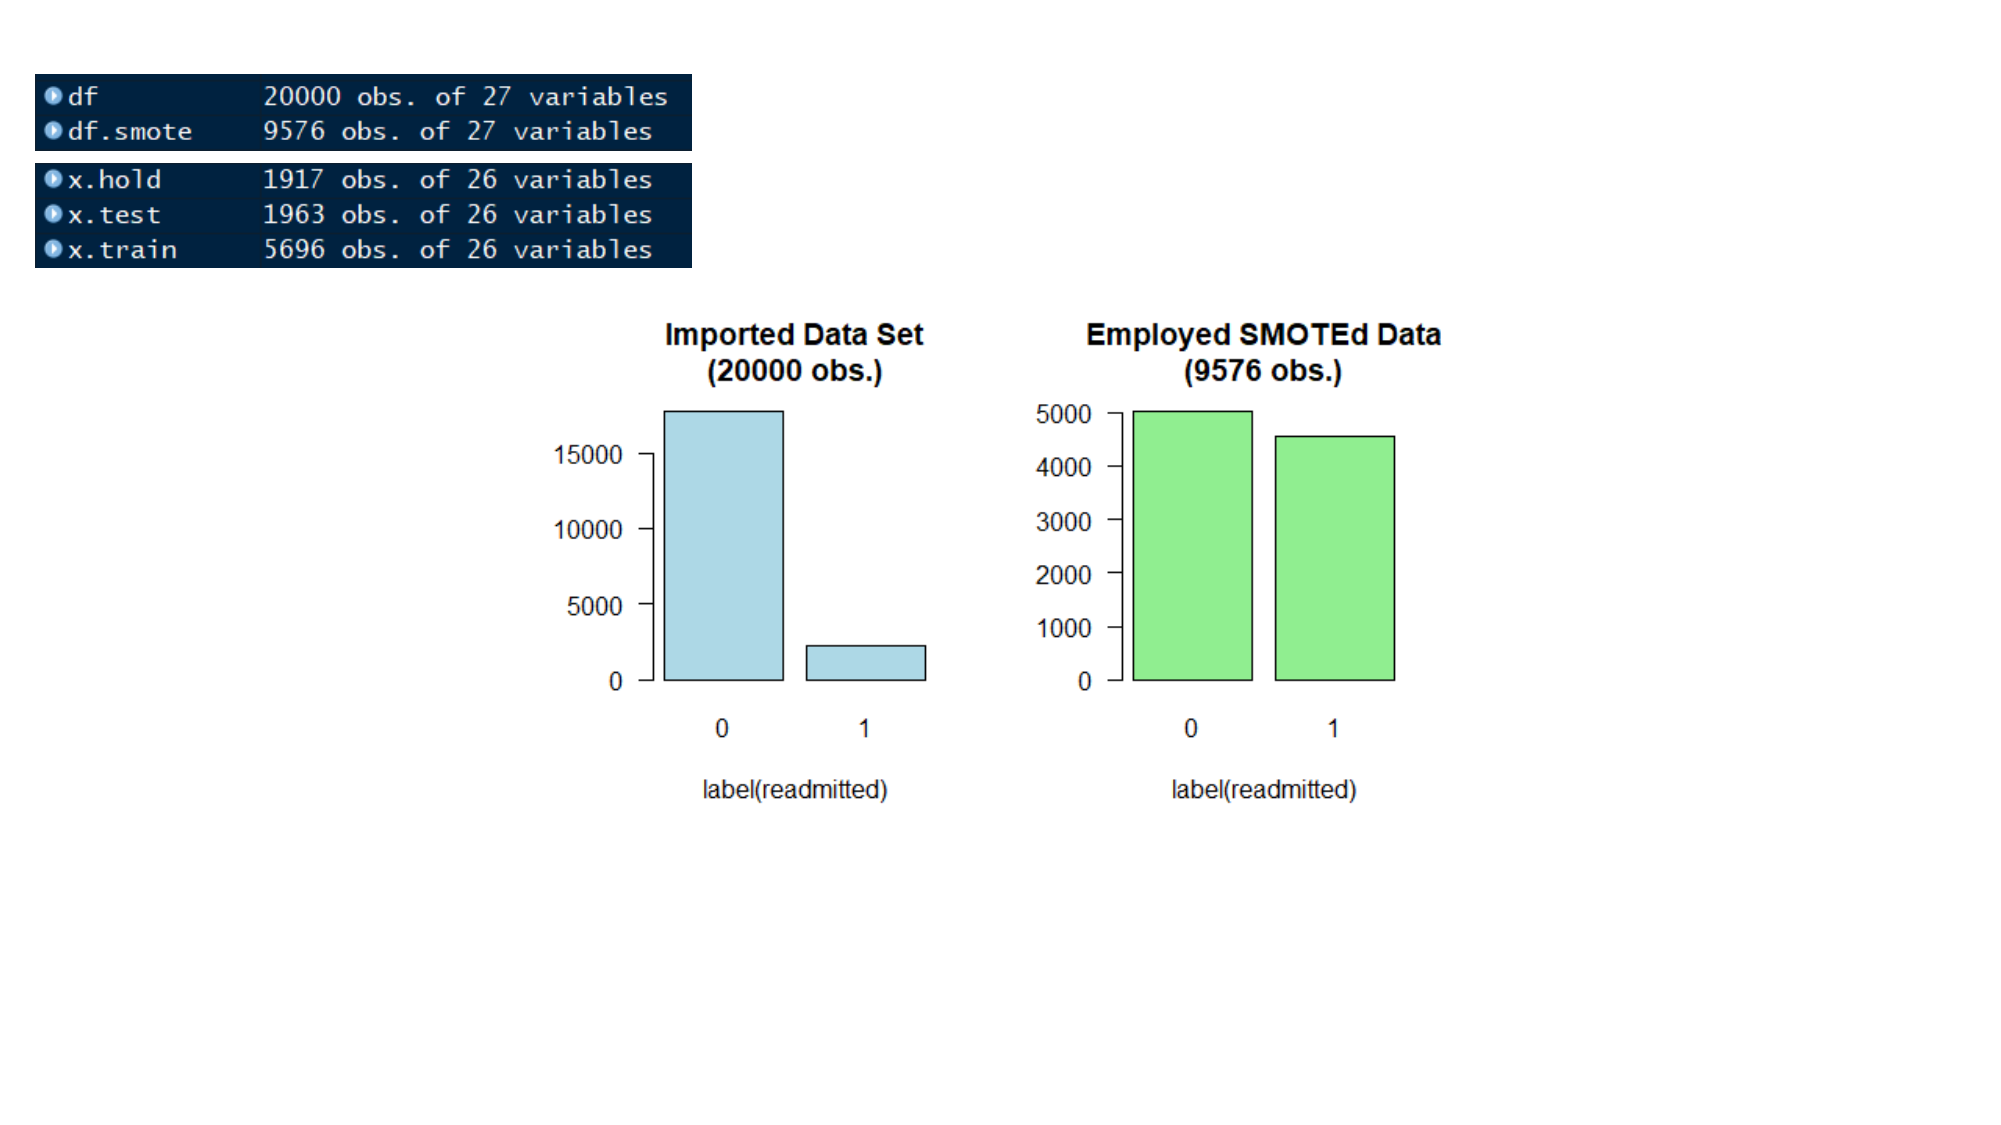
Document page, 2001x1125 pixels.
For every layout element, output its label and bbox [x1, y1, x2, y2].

picture [531, 289, 1469, 836]
picture [35, 74, 692, 151]
picture [35, 163, 692, 268]
